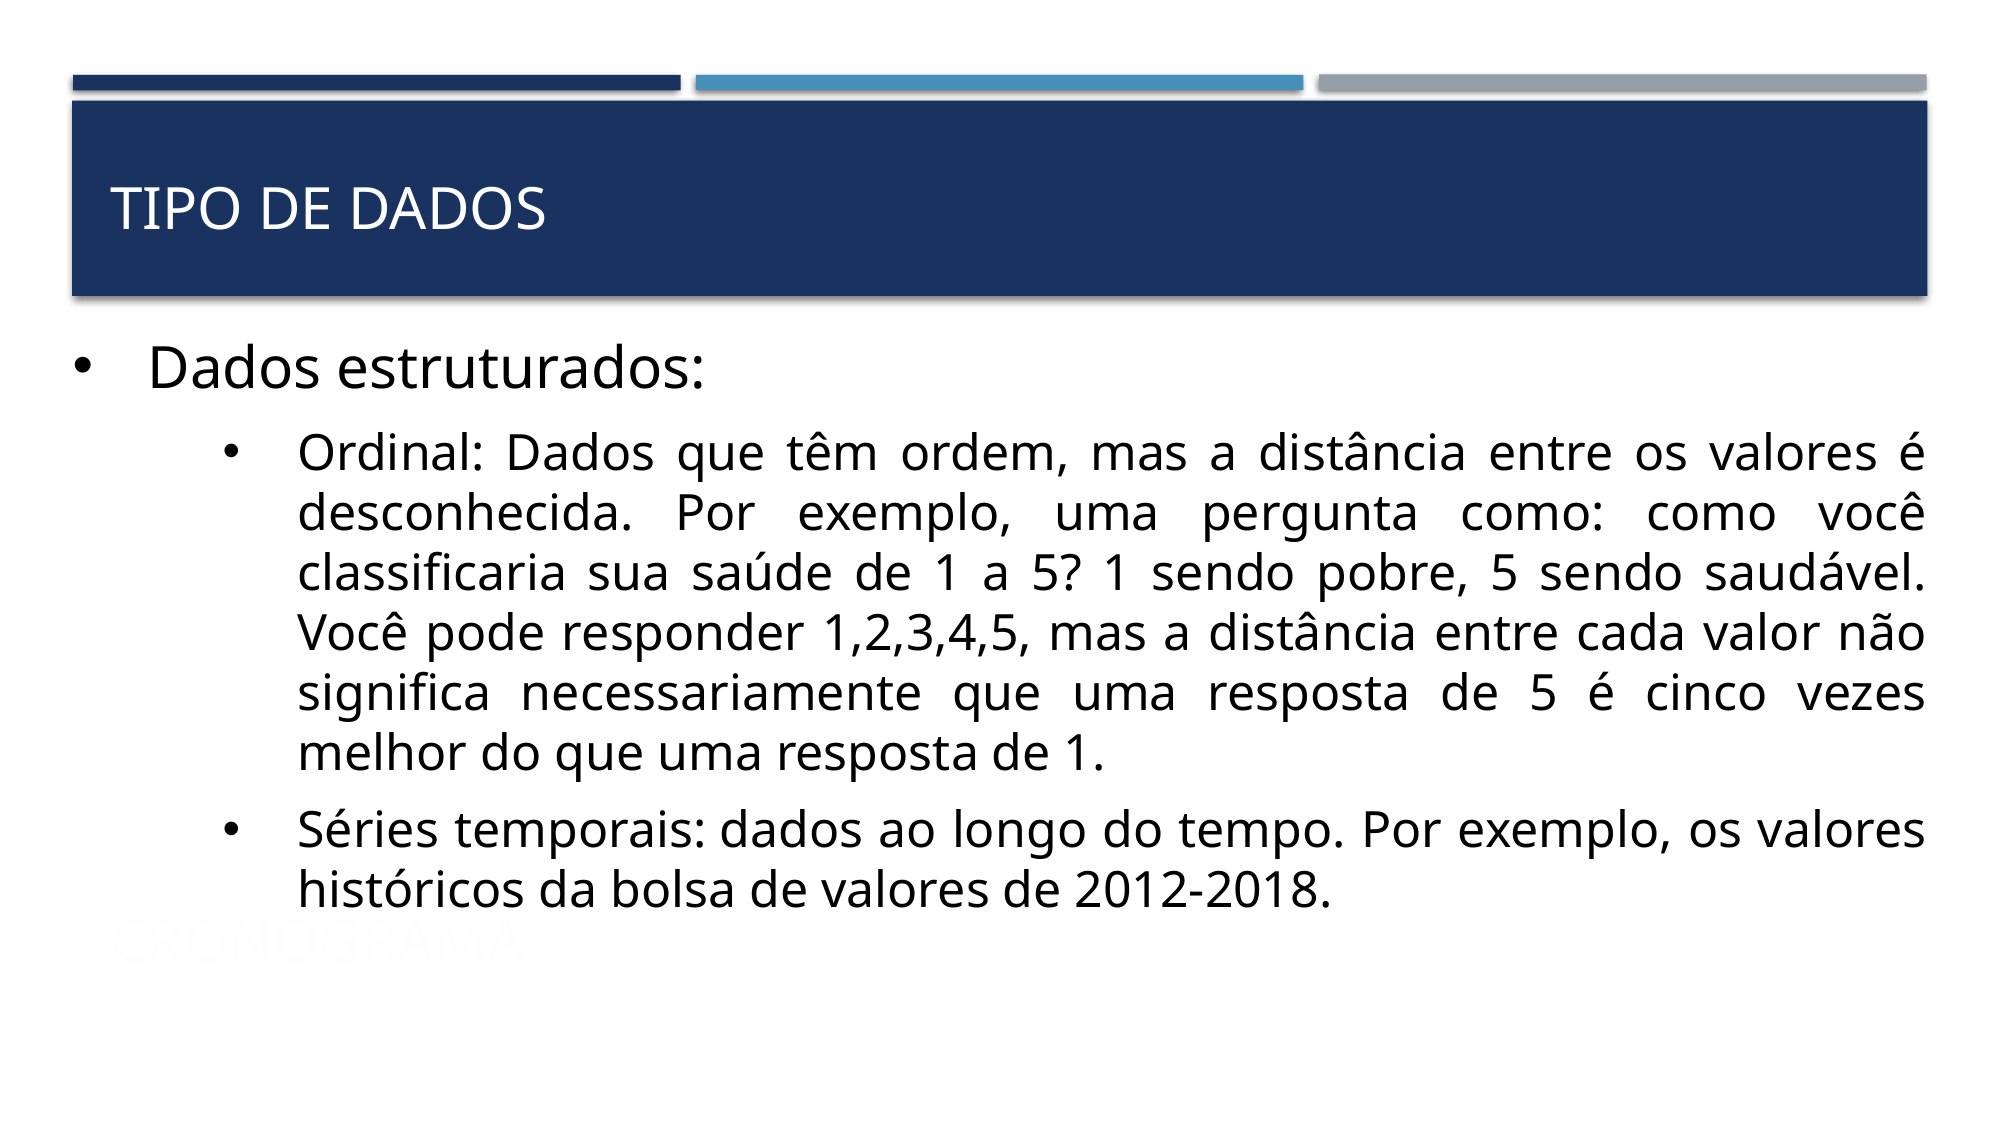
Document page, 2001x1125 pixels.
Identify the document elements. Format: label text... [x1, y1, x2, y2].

text_box Dados estruturados: Ordinal: Dados que têm ordem, mas a distância entre os valores é desconhecida. Por exemplo, uma pergunta como: como você classificaria sua saúde de 1 a 5? 1 sendo pobre, 5 sendo saudável. Você pode responder 1,2,3,4,5, mas a distância entre cada valor não significa necessariamente que uma resposta de 5 é cinco vezes melhor do que uma resposta de 1. Séries temporais: dados ao longo do tempo. Por exemplo, os valores históricos da bolsa de valores de 2012-2018. [72, 329, 1928, 1040]
text_box tipo de dados [95, 130, 1905, 249]
